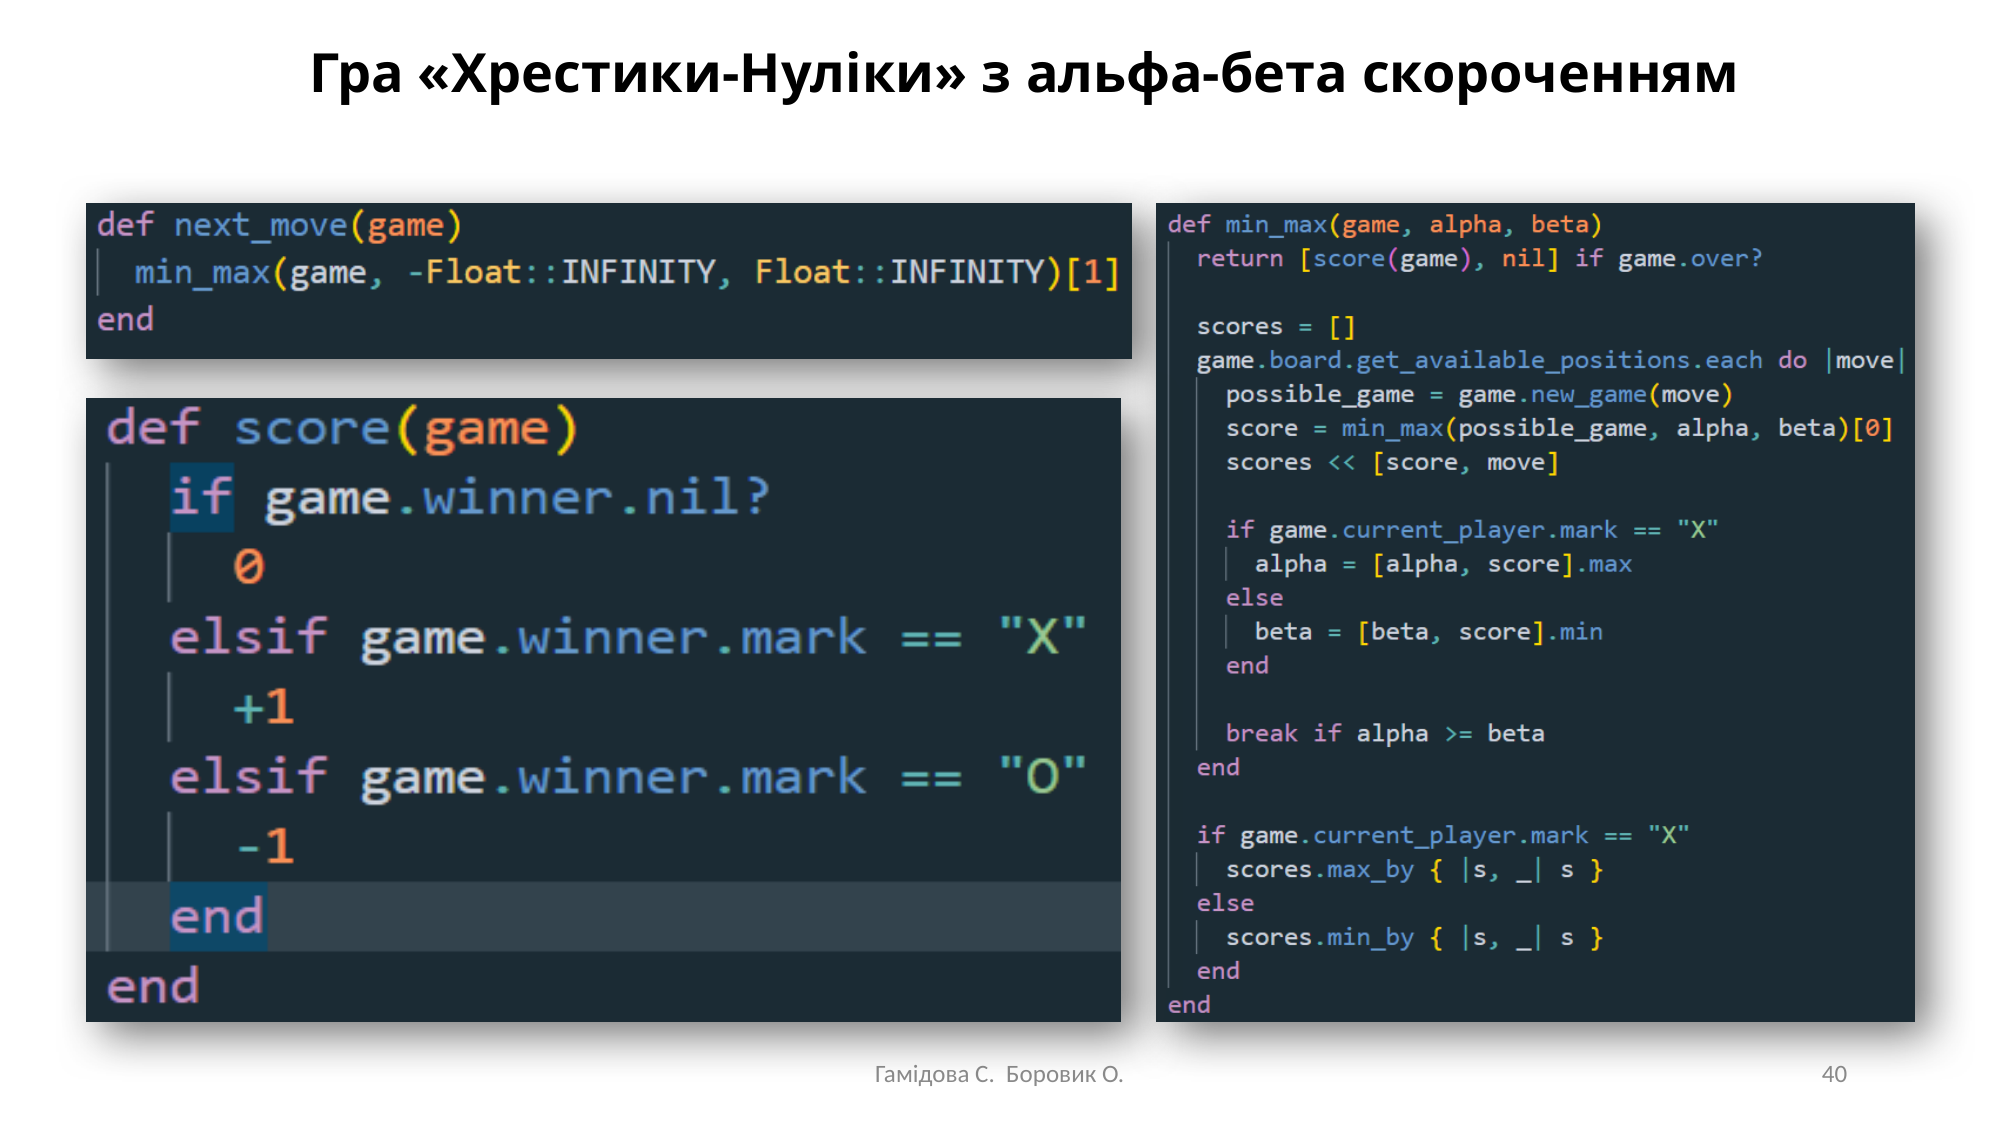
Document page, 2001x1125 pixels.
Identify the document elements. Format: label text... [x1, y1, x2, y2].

picture [86, 398, 1121, 1022]
footer Гамідова С. Боровик О. [662, 1062, 1338, 1103]
picture [86, 203, 1132, 359]
text_box Гра «Хрестики-Нуліки» з альфа-бета скороченням [274, 39, 1775, 167]
picture [1156, 203, 1915, 1022]
slide_number 40 [1412, 1069, 1863, 1103]
